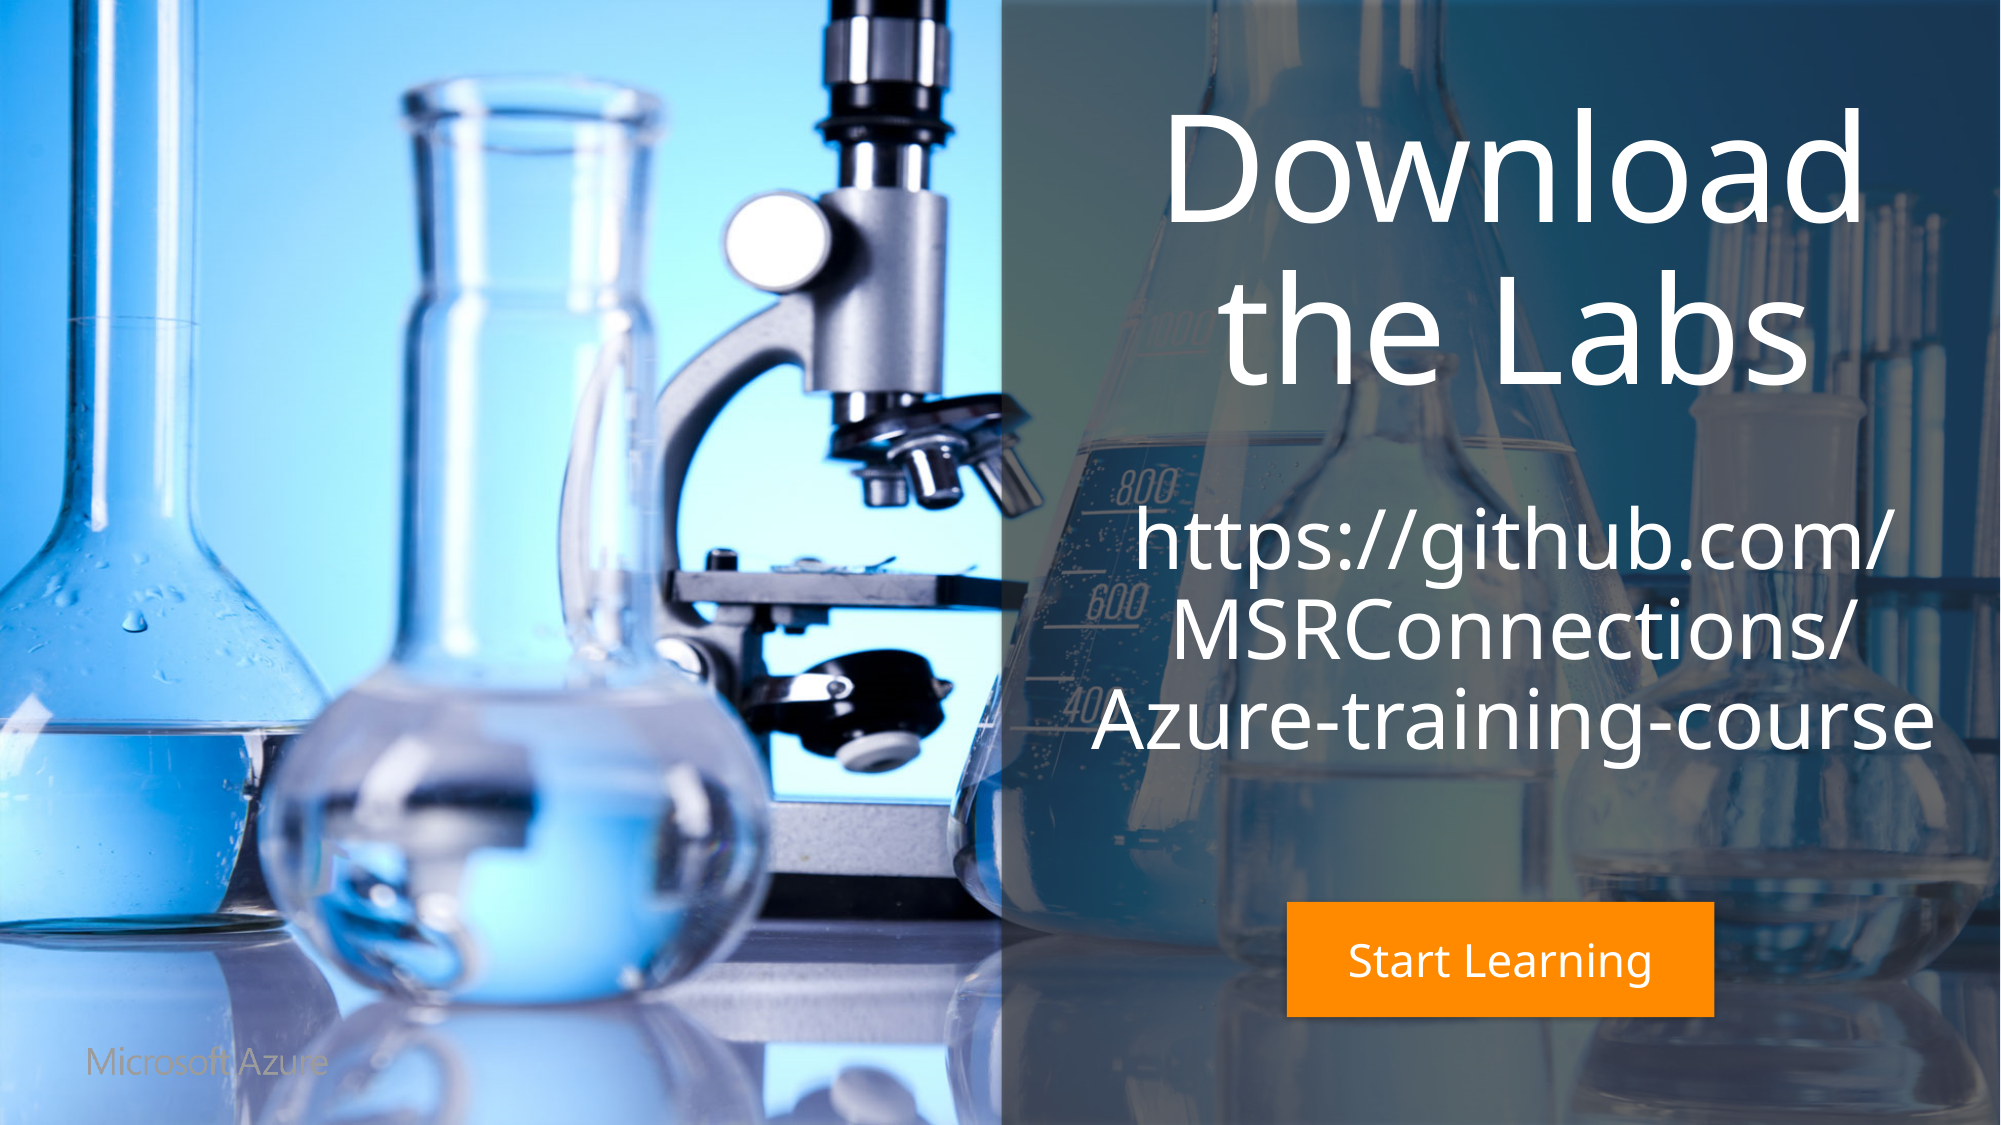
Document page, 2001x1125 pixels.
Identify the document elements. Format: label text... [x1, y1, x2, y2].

text_box Download the Labs https://github.com/MSRConnections/Azure-training-course [1087, 93, 1942, 768]
text_box Start Learning [1286, 901, 1715, 1018]
picture [0, 0, 1001, 1125]
text_box [1001, 0, 2000, 1125]
